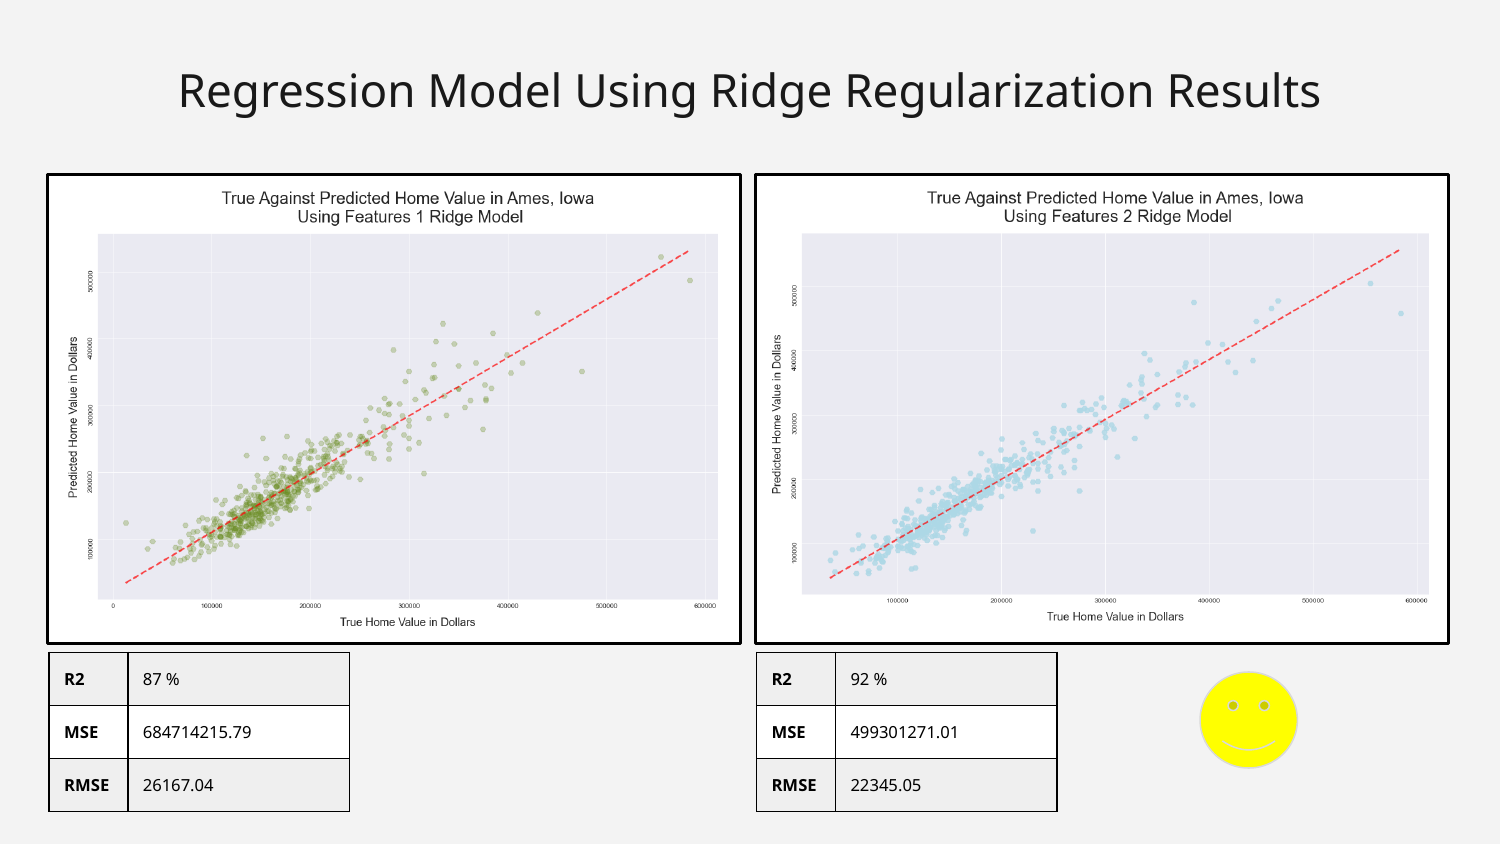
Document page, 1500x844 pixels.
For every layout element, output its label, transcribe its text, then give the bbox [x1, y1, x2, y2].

table_header R2 [757, 653, 835, 705]
table_cell 684714215.79 [129, 706, 349, 758]
table_cell 26167.04 [129, 759, 349, 811]
table_cell RMSE [50, 759, 127, 811]
table_cell MSE [50, 706, 127, 758]
table_header 87 % [129, 653, 349, 705]
text_box [1200, 671, 1298, 769]
picture [48, 175, 740, 643]
table_cell 499301271.01 [836, 706, 1056, 758]
table_cell RMSE [757, 759, 835, 811]
title Regression Model Using Ridge Regularization Results [144, 46, 1356, 131]
table_cell 22345.05 [836, 759, 1056, 811]
table_header R2 [50, 653, 127, 705]
table_cell MSE [757, 706, 835, 758]
picture [756, 175, 1448, 643]
table_header 92 % [836, 653, 1056, 705]
